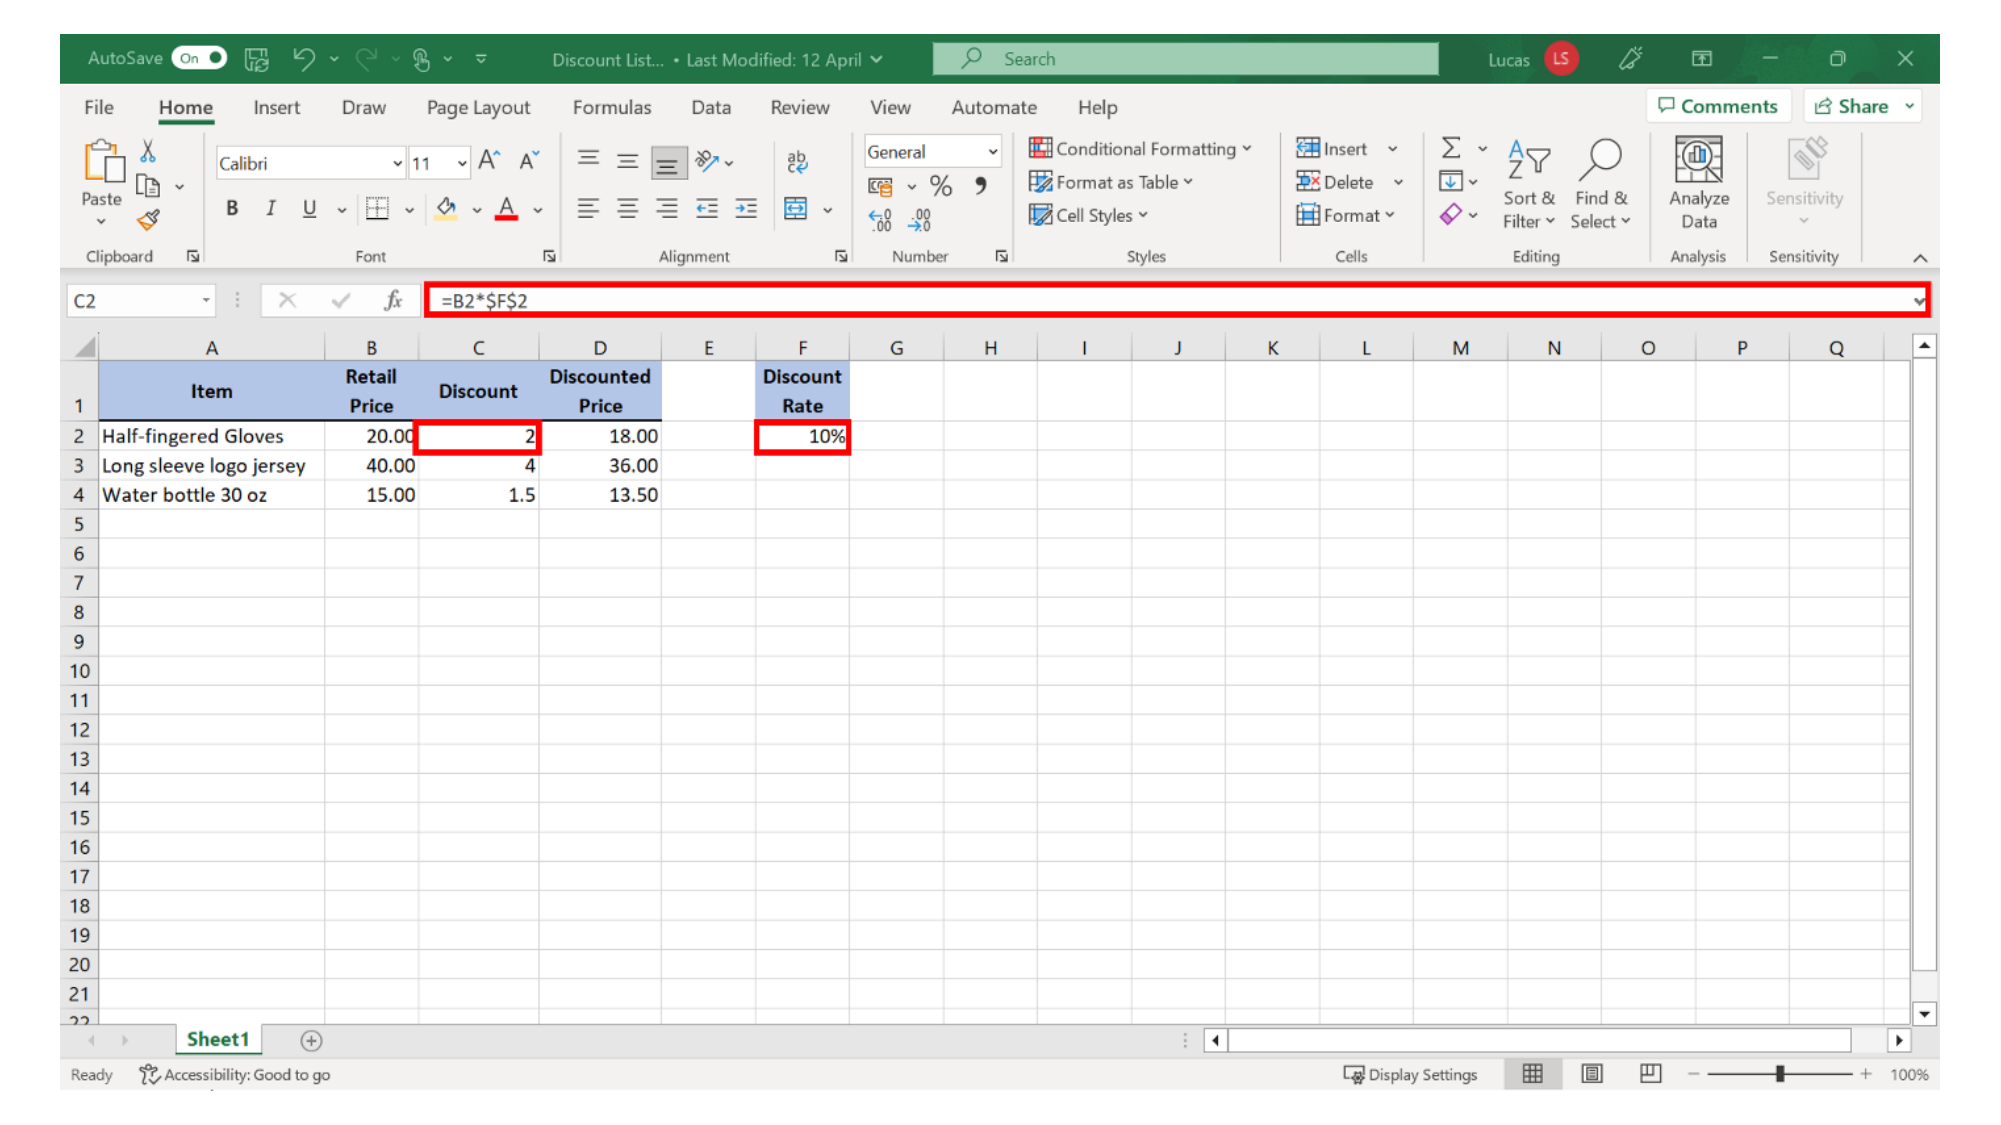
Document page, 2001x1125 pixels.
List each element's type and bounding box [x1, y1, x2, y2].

picture [60, 34, 1940, 1091]
